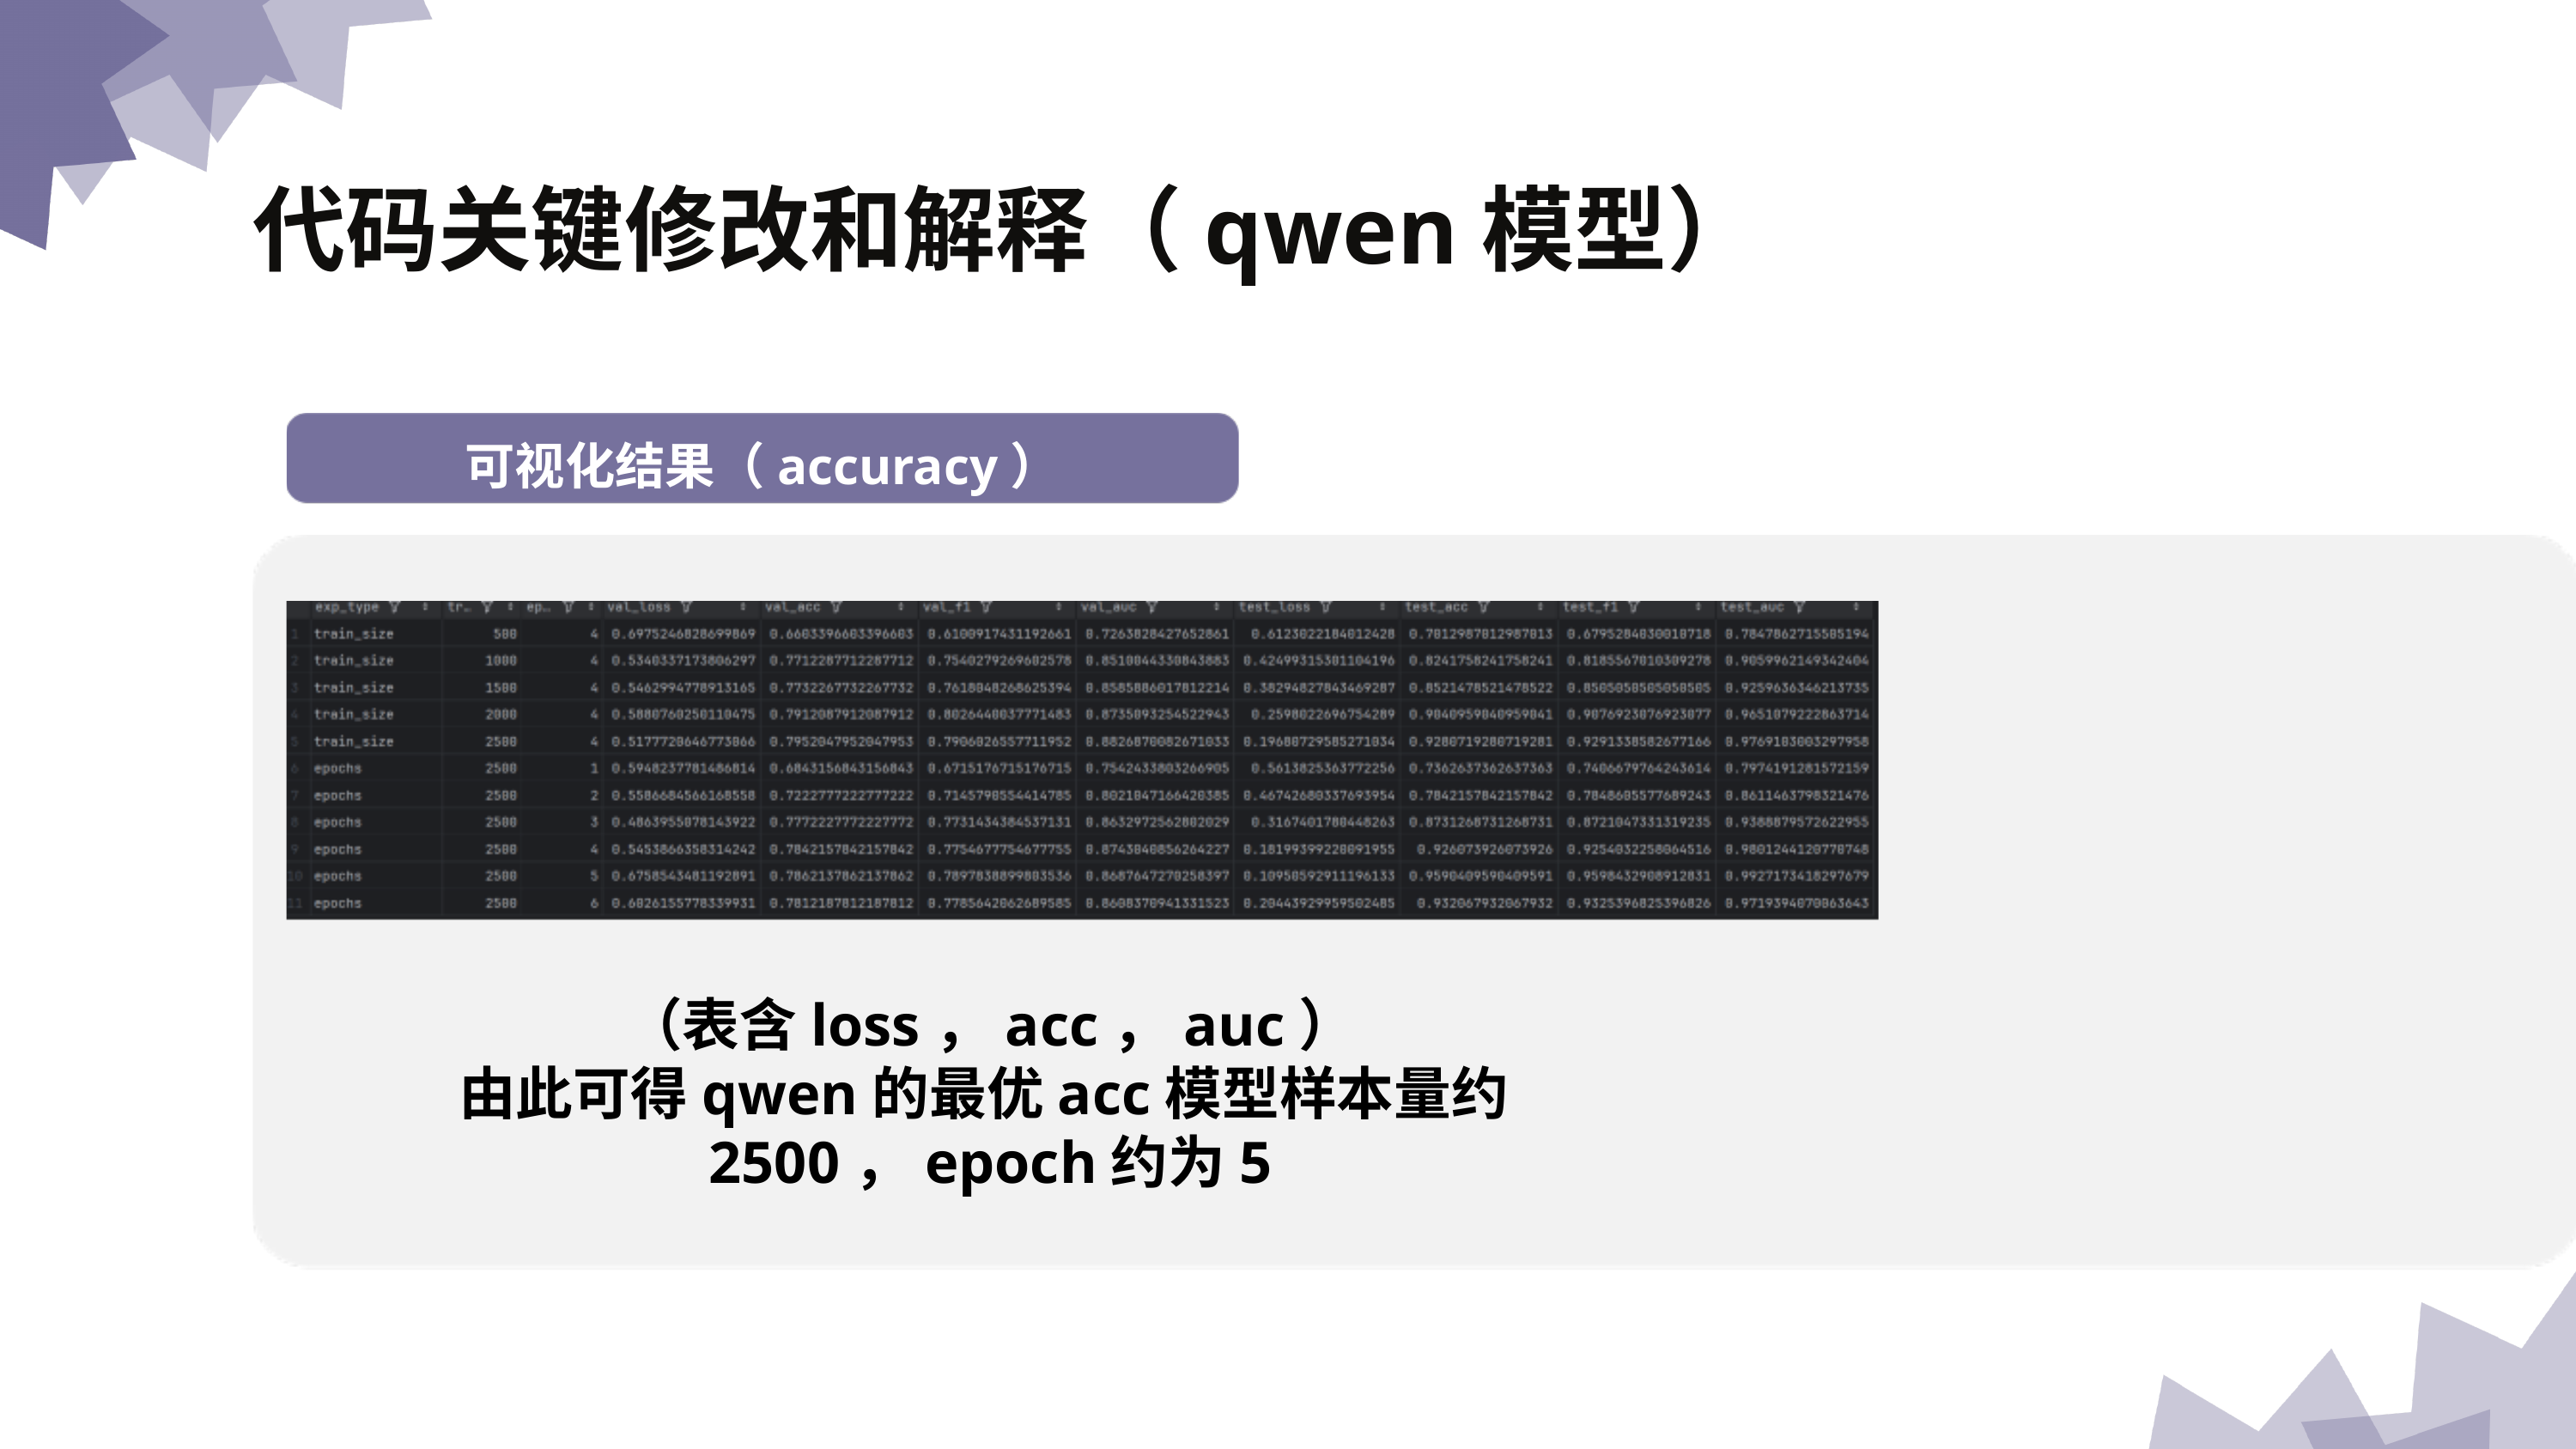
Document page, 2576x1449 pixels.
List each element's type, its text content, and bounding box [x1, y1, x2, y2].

text_box 可视化结果（accuracy） [276, 416, 1249, 573]
text_box [1863, 1300, 2576, 1449]
text_box [252, 535, 2576, 1300]
text_box [286, 413, 1239, 416]
text_box [286, 601, 1879, 922]
text_box [0, 0, 465, 284]
text_box 代码关键修改和解释（qwen模型） [252, 171, 1948, 394]
text_box （表含loss，acc，auc） 由此可得qwen的最优acc模型样本量约2500，epoch约为5 [286, 988, 1695, 1195]
